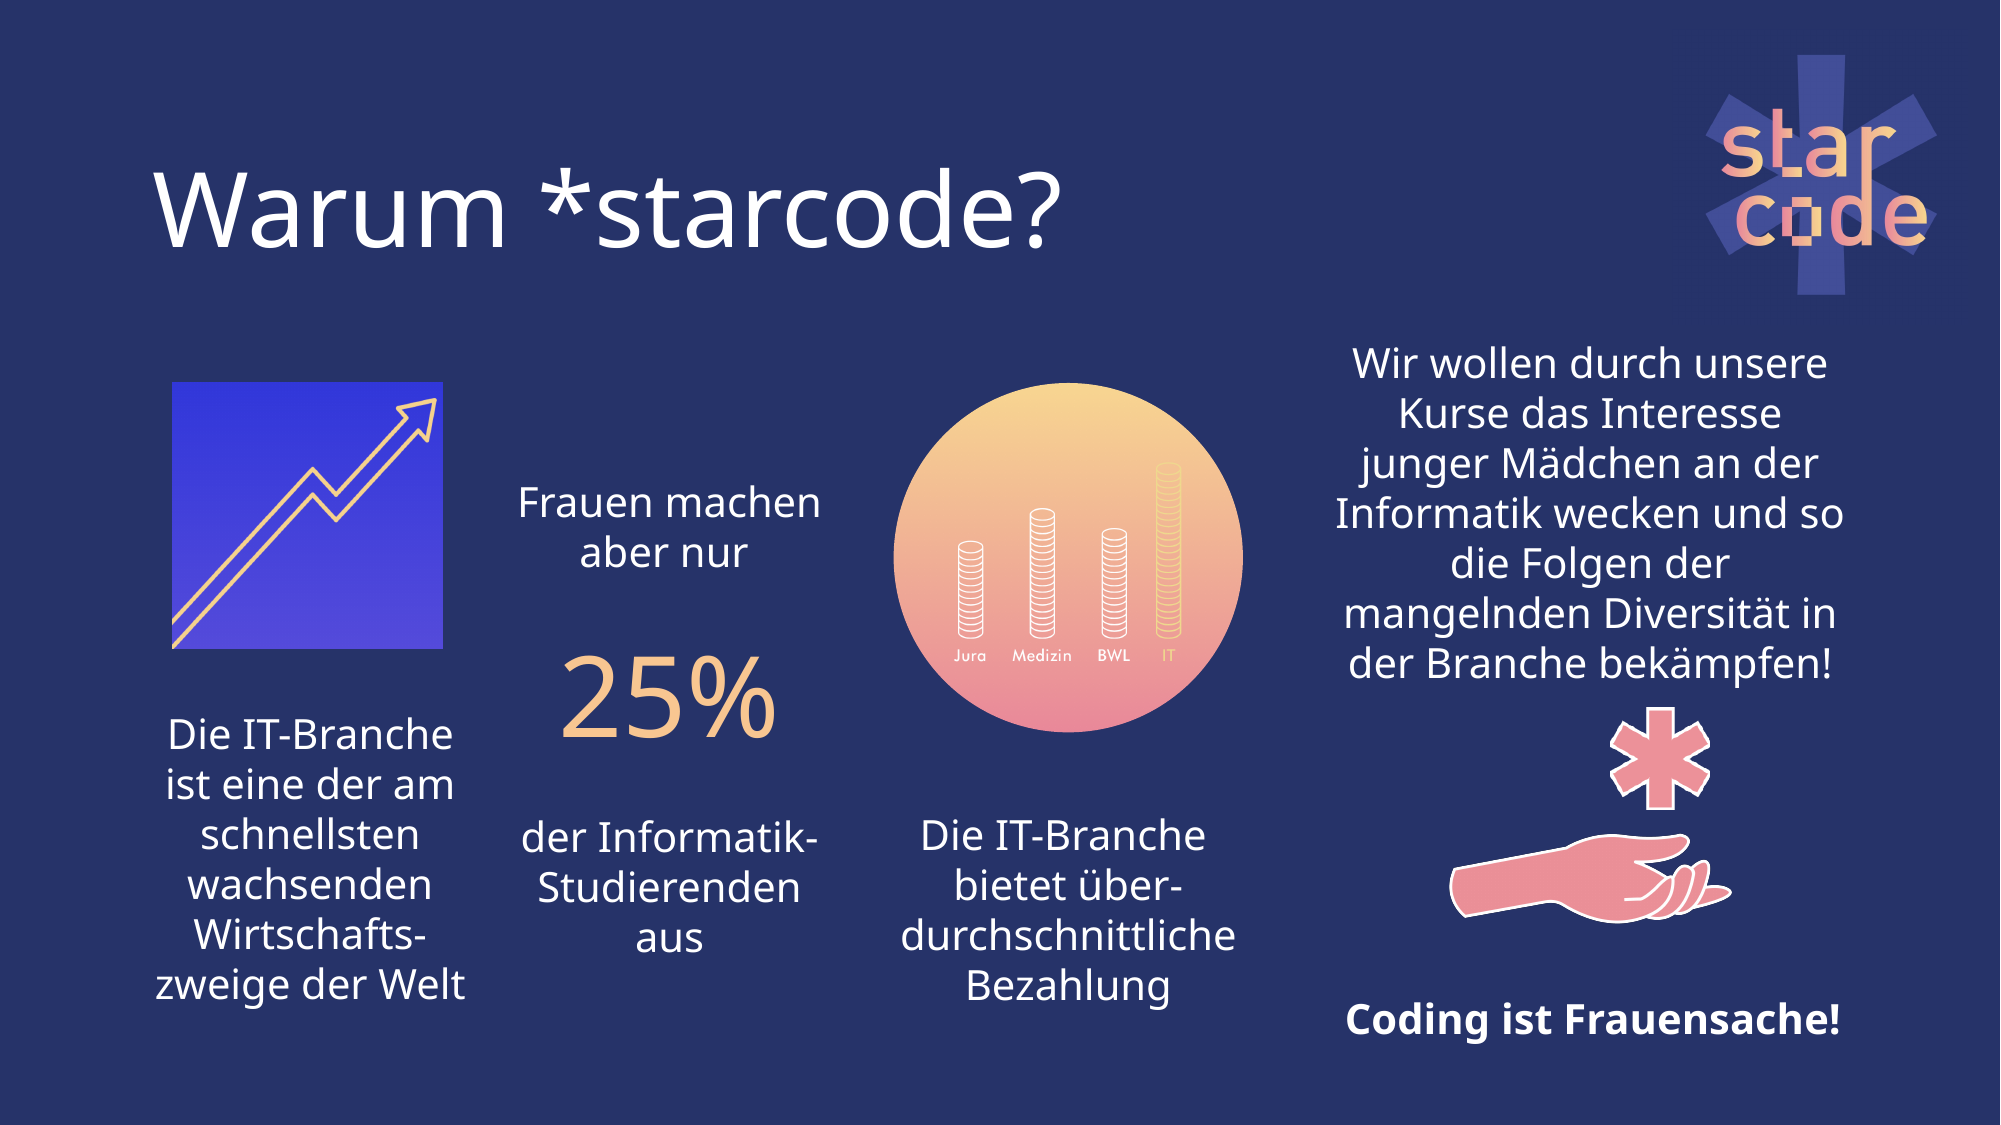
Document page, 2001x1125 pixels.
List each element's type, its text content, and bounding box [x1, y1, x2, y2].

text_box Warum *starcode? [137, 59, 1672, 278]
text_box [1447, 707, 1734, 926]
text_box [136, 382, 485, 1019]
text_box Frauen machen aber nur 25% der Informatik-Studierenden aus [491, 468, 848, 968]
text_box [857, 382, 1280, 1019]
picture [1672, 29, 1968, 325]
text_box Coding ist Frauensache! [1288, 985, 1898, 1051]
text_box Wir wollen durch unsere Kurse das Interesse junger Mädchen an der Informatik wecken und so die Folgen der mangelnden Diversität in der Branche bekämpfen! [1316, 329, 1864, 695]
